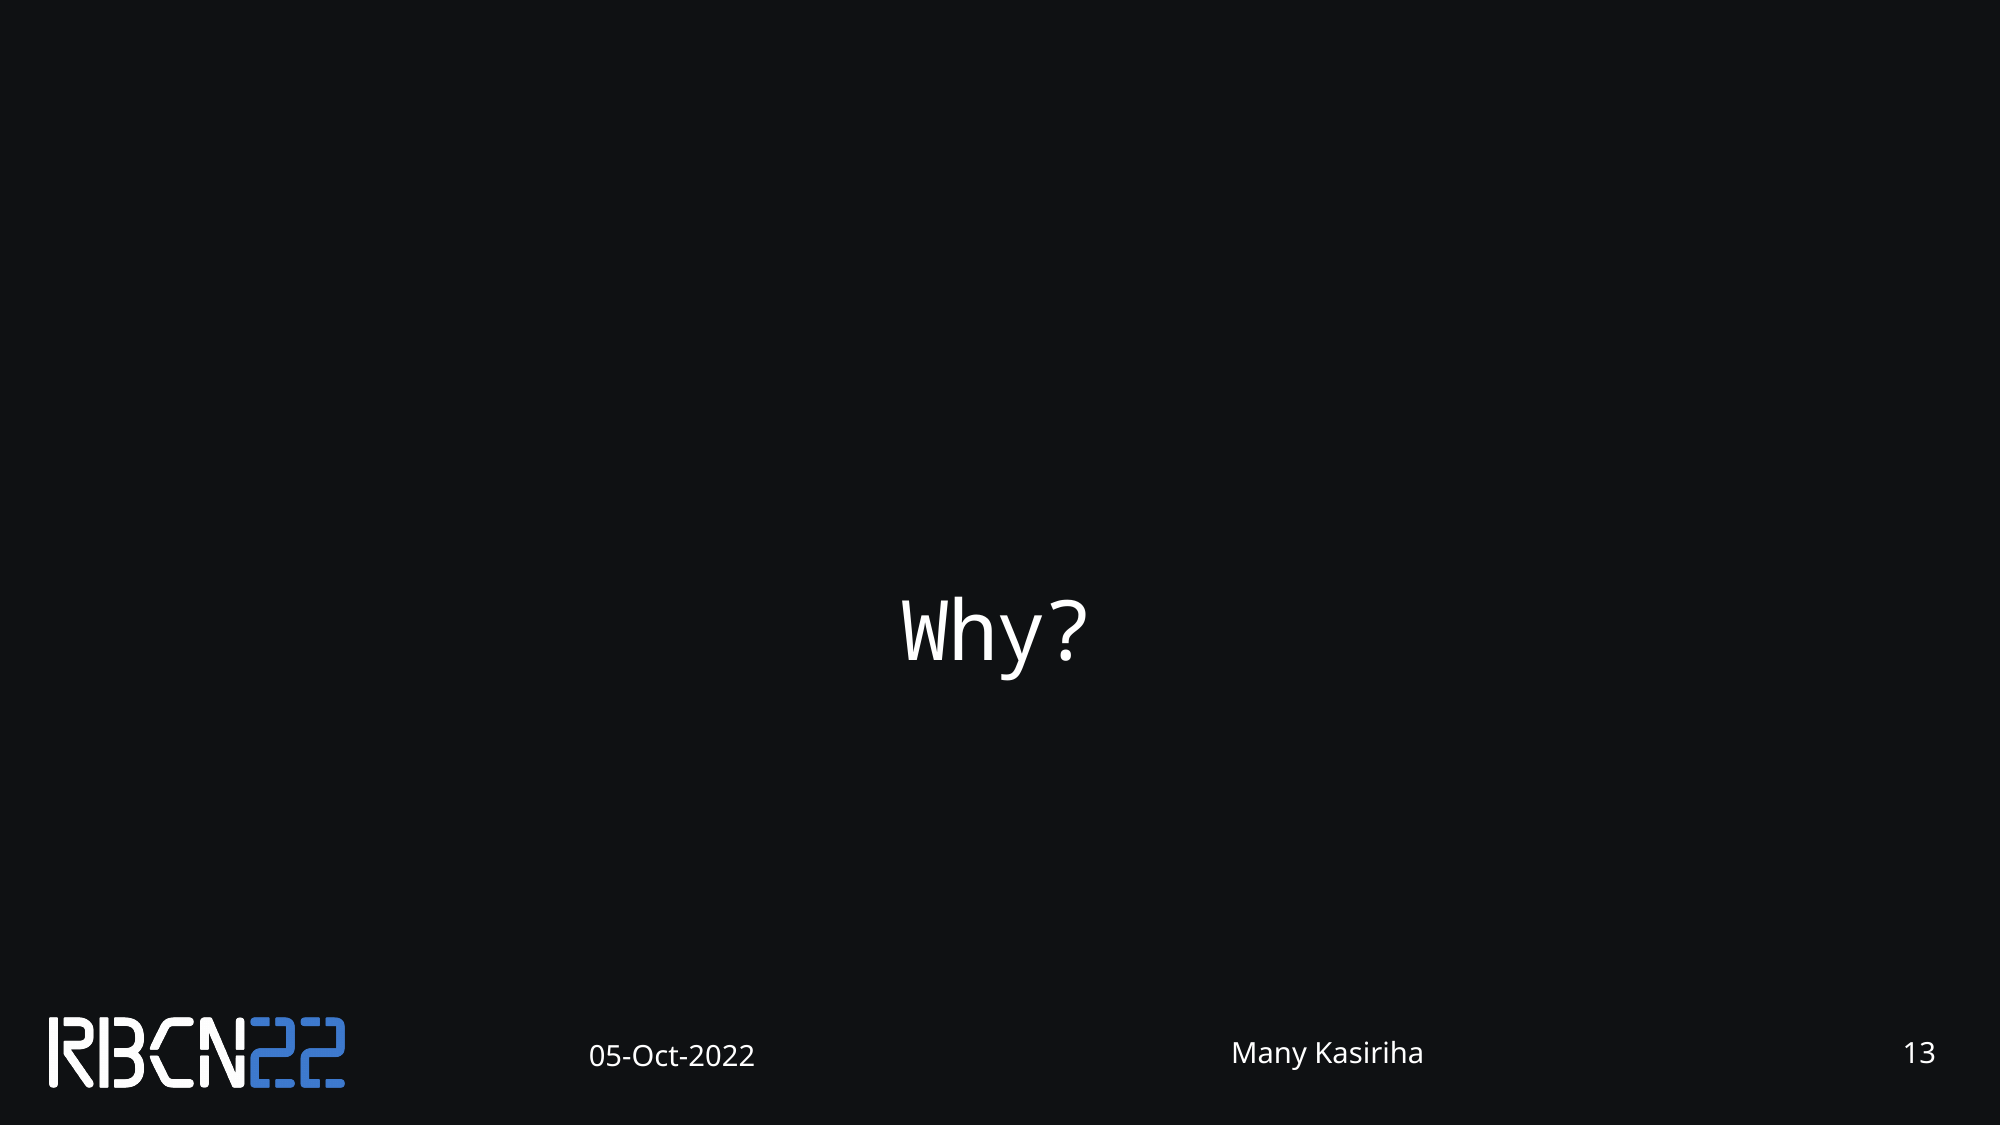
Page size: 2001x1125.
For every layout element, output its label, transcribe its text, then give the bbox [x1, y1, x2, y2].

slide_number 05-Oct-2022 [344, 1024, 999, 1085]
slide_number 12 [1690, 1024, 1951, 1085]
picture [49, 1017, 345, 1088]
footer Many Kasiriha [999, 1024, 1656, 1085]
list Why? [49, 290, 1945, 965]
